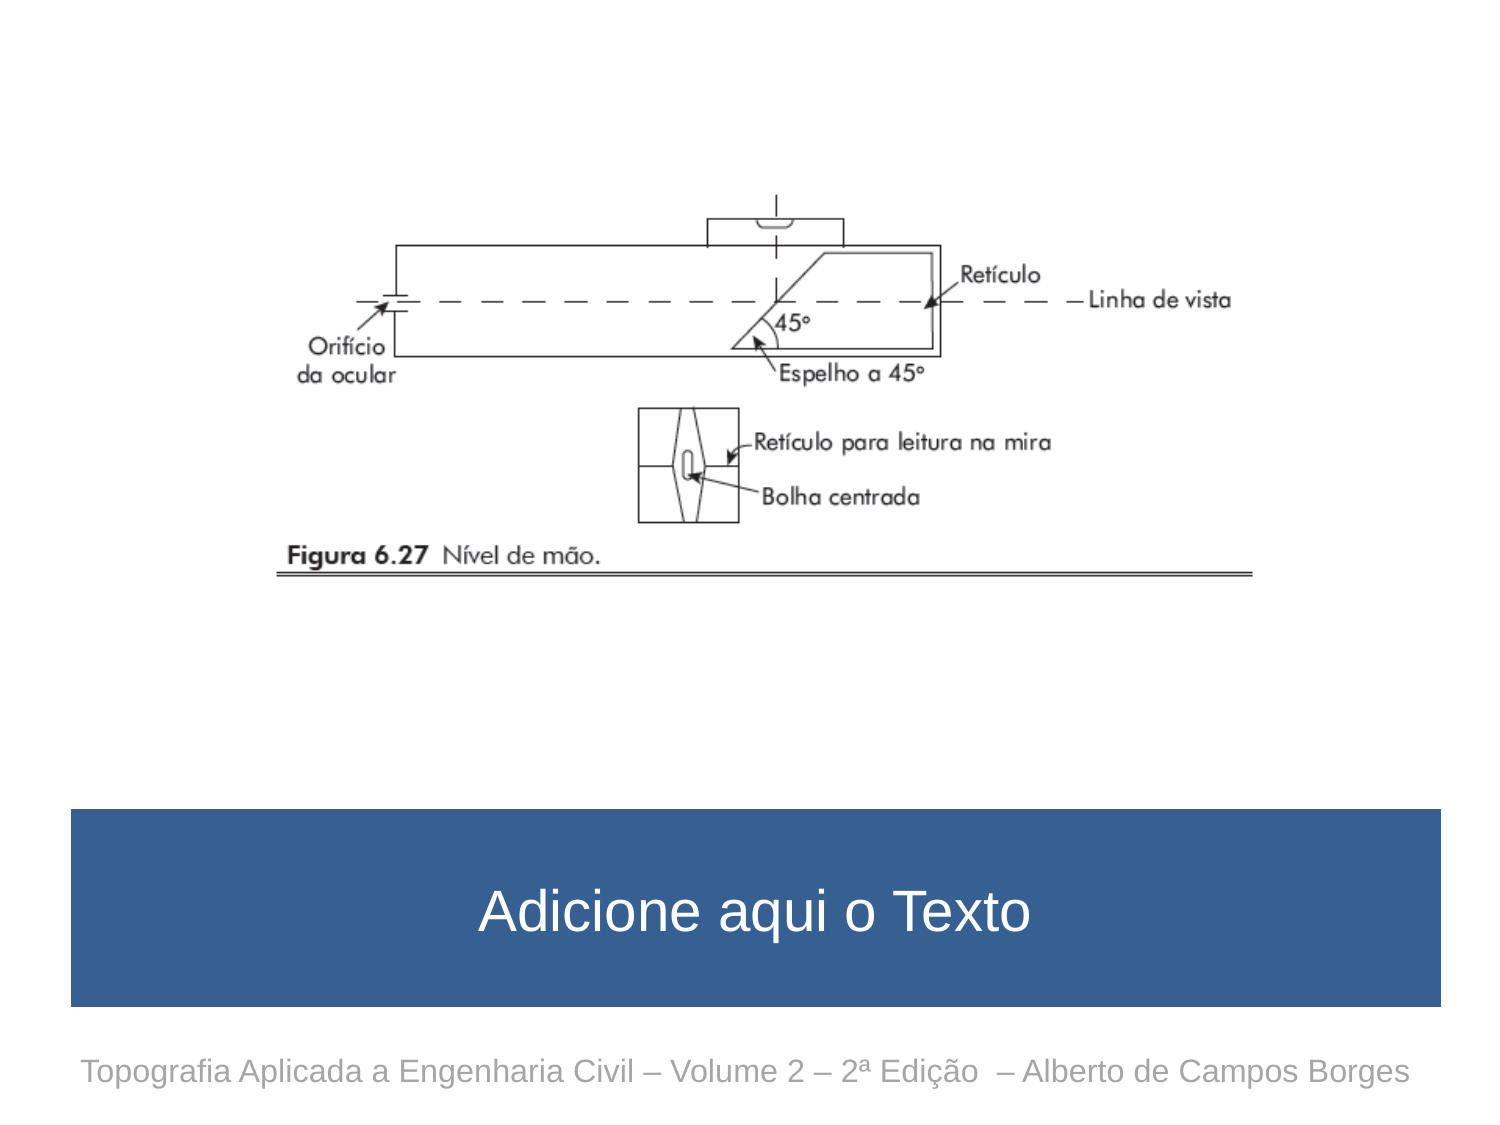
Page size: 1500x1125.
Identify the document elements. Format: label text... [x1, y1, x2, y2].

footer Topografia Aplicada a Engenharia Civil – Volume 2 – 2ª Edição – Alberto de Campos Borges [0, 1042, 1500, 1103]
text_box Adicione aqui o Texto [70, 808, 1442, 1008]
picture [244, 184, 1267, 595]
